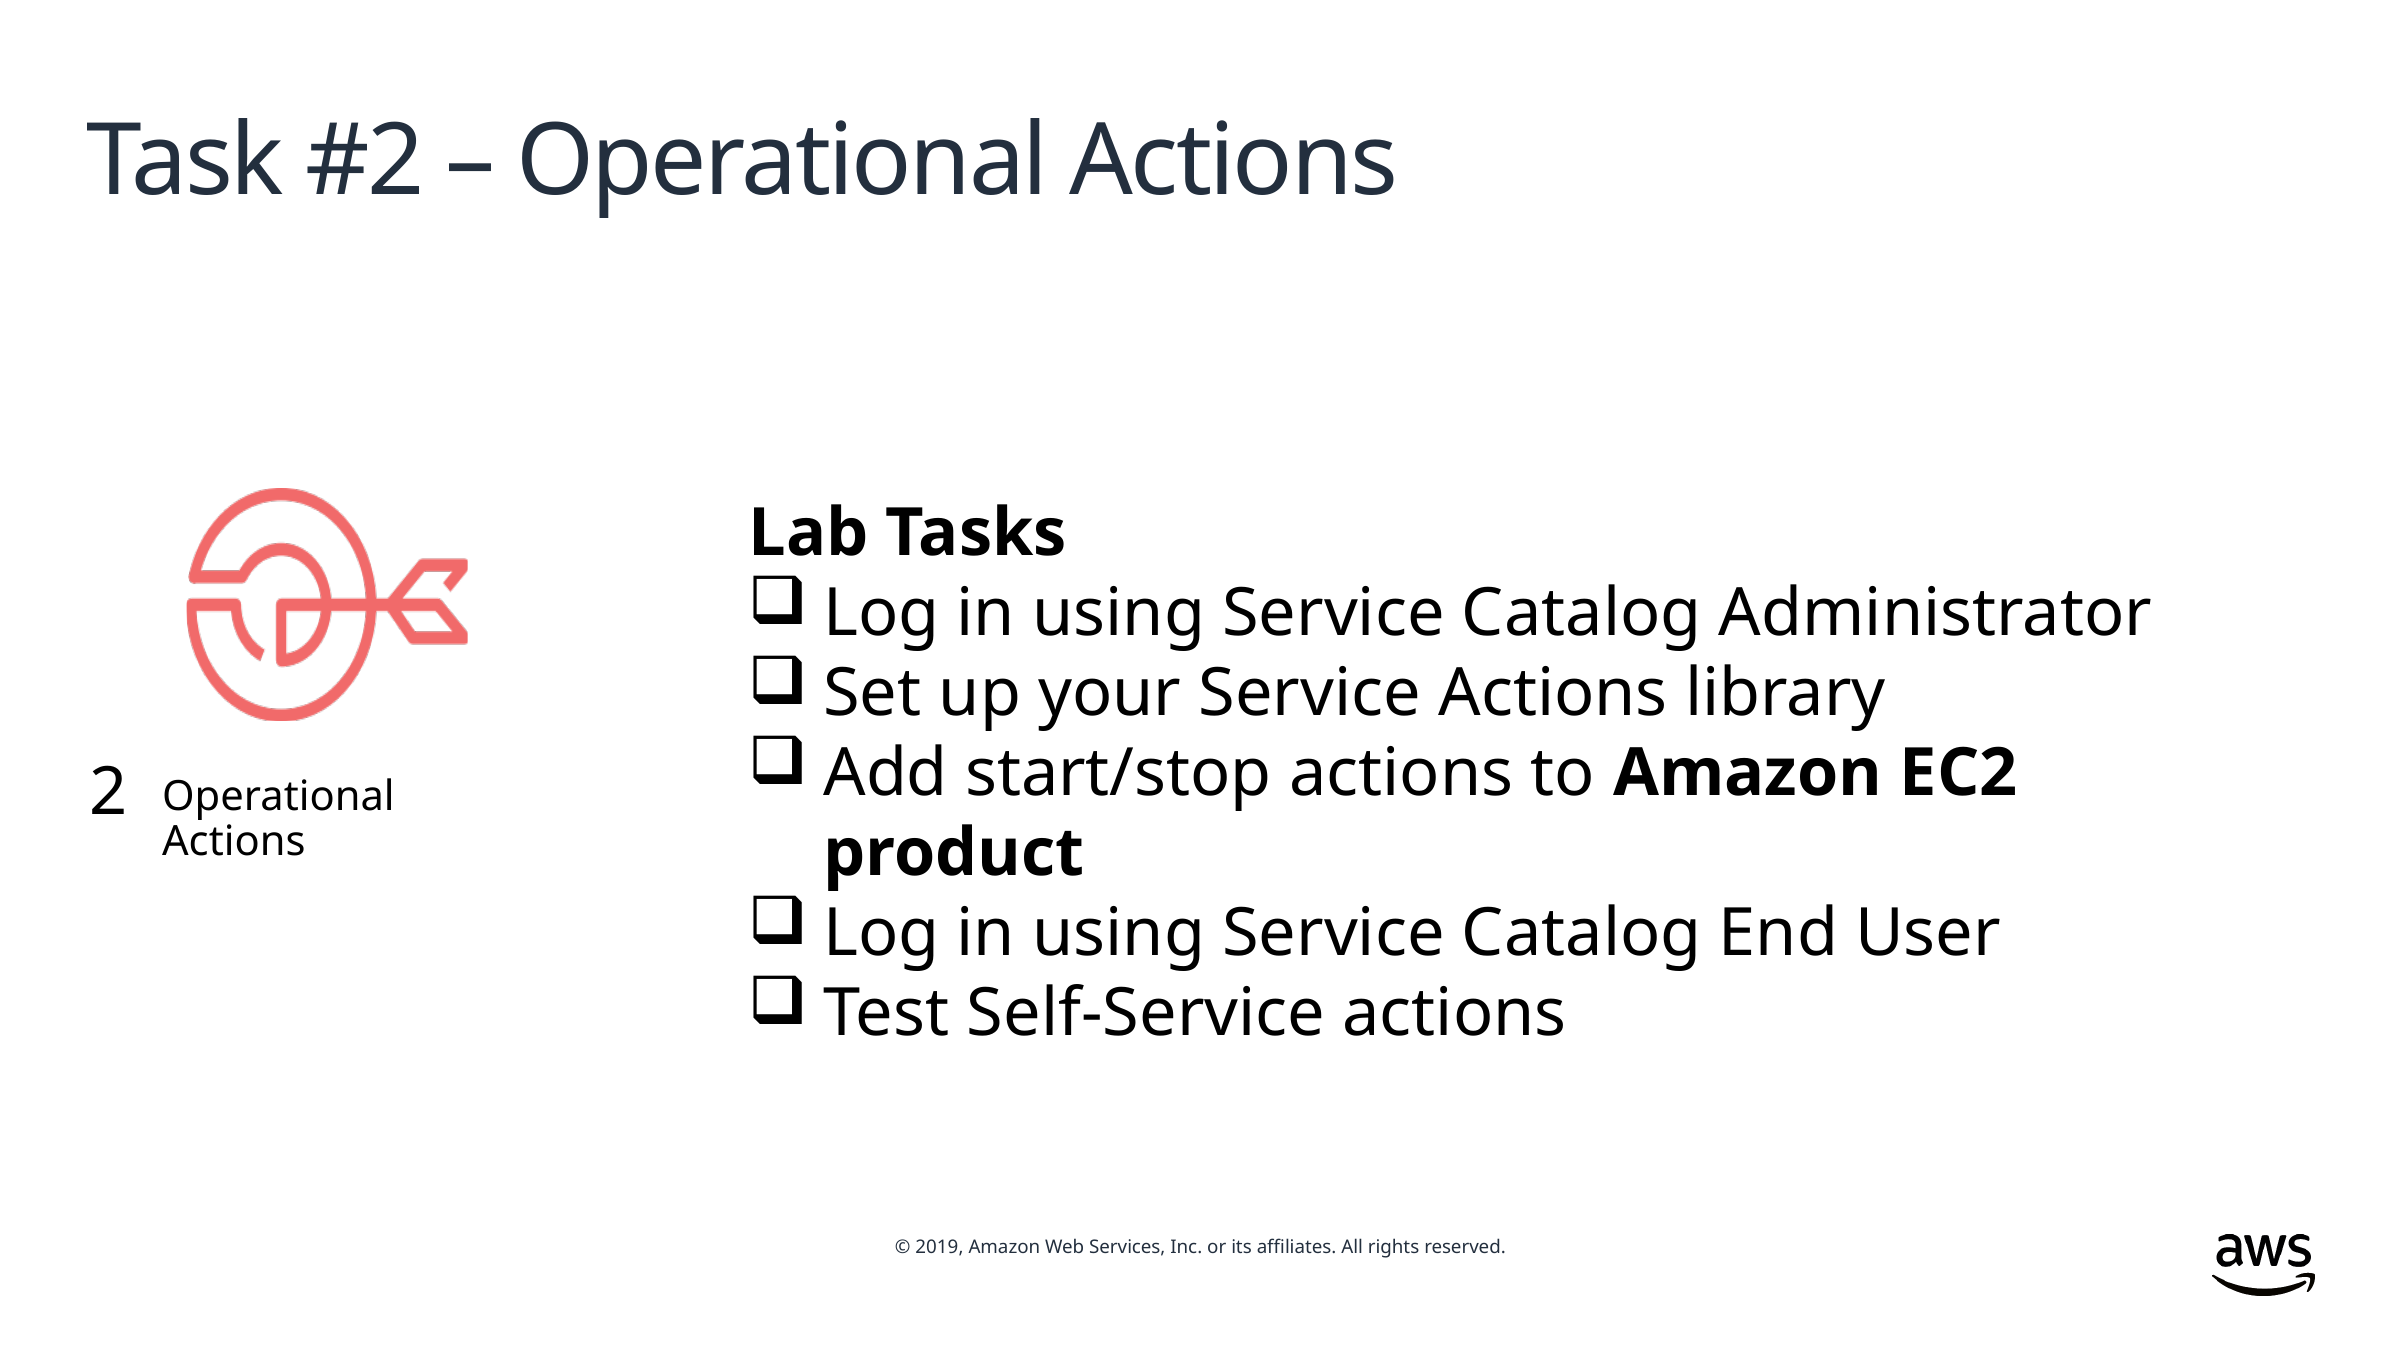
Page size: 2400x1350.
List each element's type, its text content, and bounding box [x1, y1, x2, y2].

text_box Operational Actions [131, 750, 576, 889]
title Task #2 – Operational Actions [56, 84, 2352, 262]
text_box Lab Tasks Log in using Service Catalog Administrator Set up your Service Actions library Add start/stop actions to Amazon EC2 product Log in using Service Catalog End User Test Self-Service actions [628, 464, 2293, 1073]
picture [186, 487, 468, 721]
picture [2212, 1234, 2315, 1296]
text_box [1596, 893, 2271, 1115]
text_box 2 [56, 740, 160, 836]
